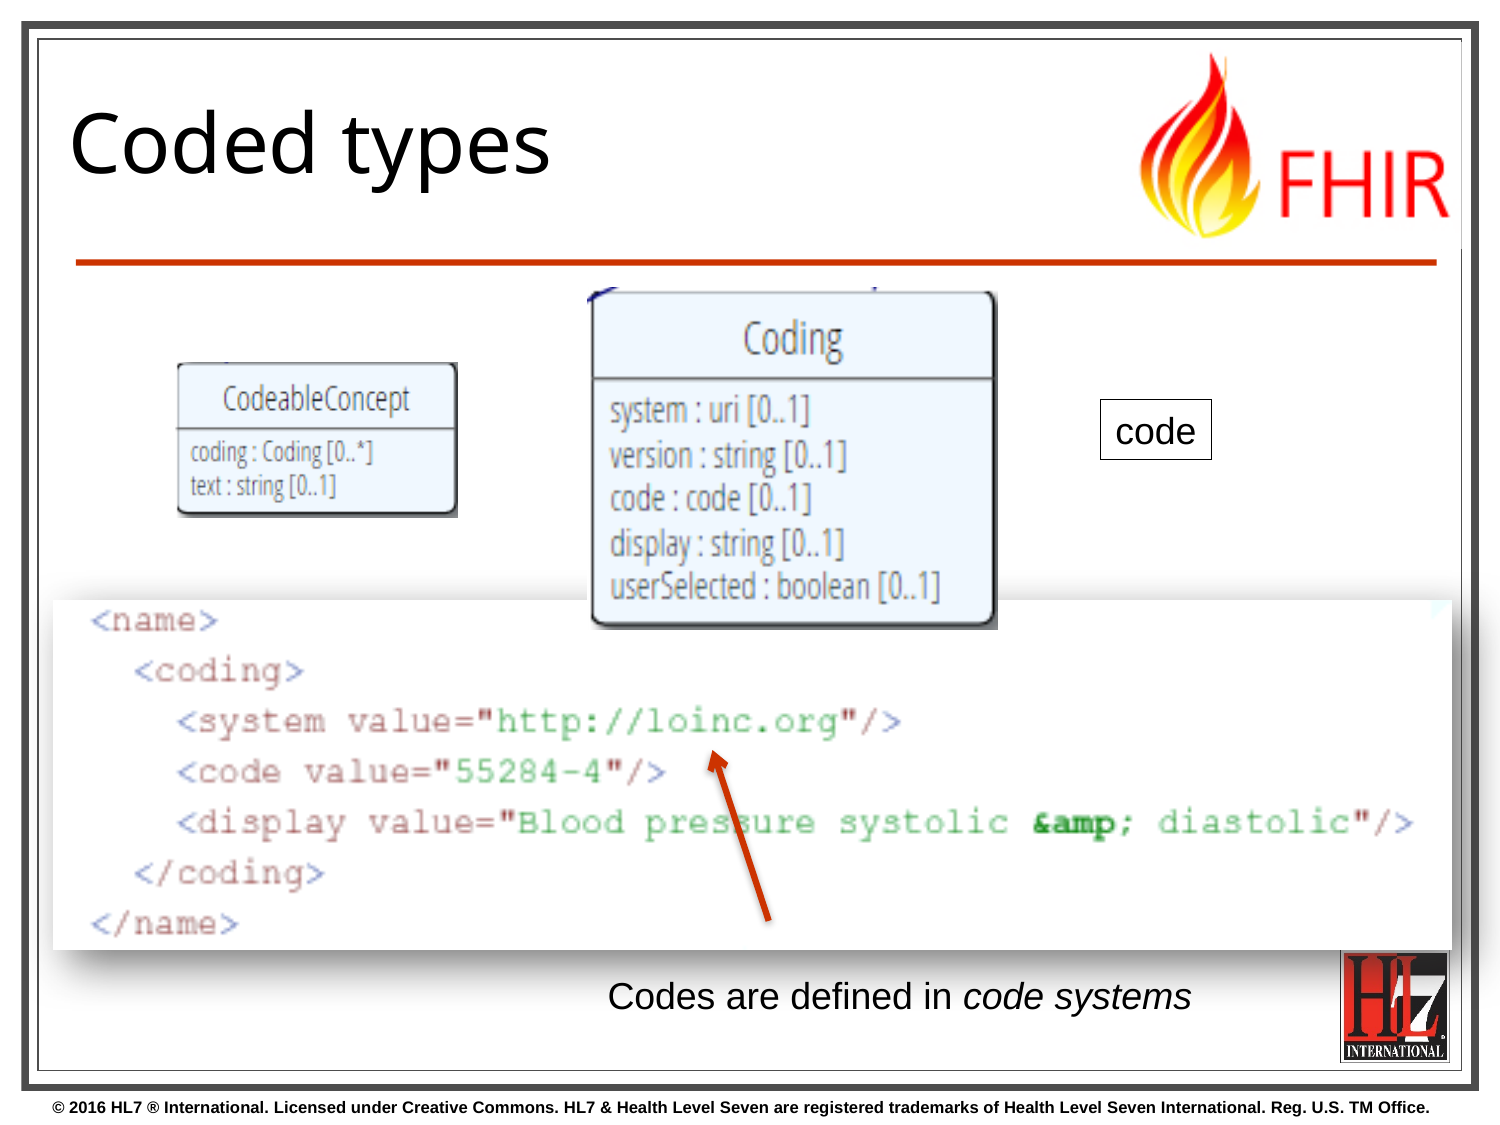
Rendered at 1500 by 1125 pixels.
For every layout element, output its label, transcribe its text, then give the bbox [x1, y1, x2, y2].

title Coded types [53, 54, 1128, 244]
picture [174, 362, 459, 519]
text_box Codes are defined in code systems [592, 964, 1208, 1025]
picture [52, 287, 1453, 951]
picture [1340, 960, 1450, 1063]
picture [1128, 42, 1462, 249]
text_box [712, 749, 769, 922]
text_box code [1100, 399, 1212, 460]
